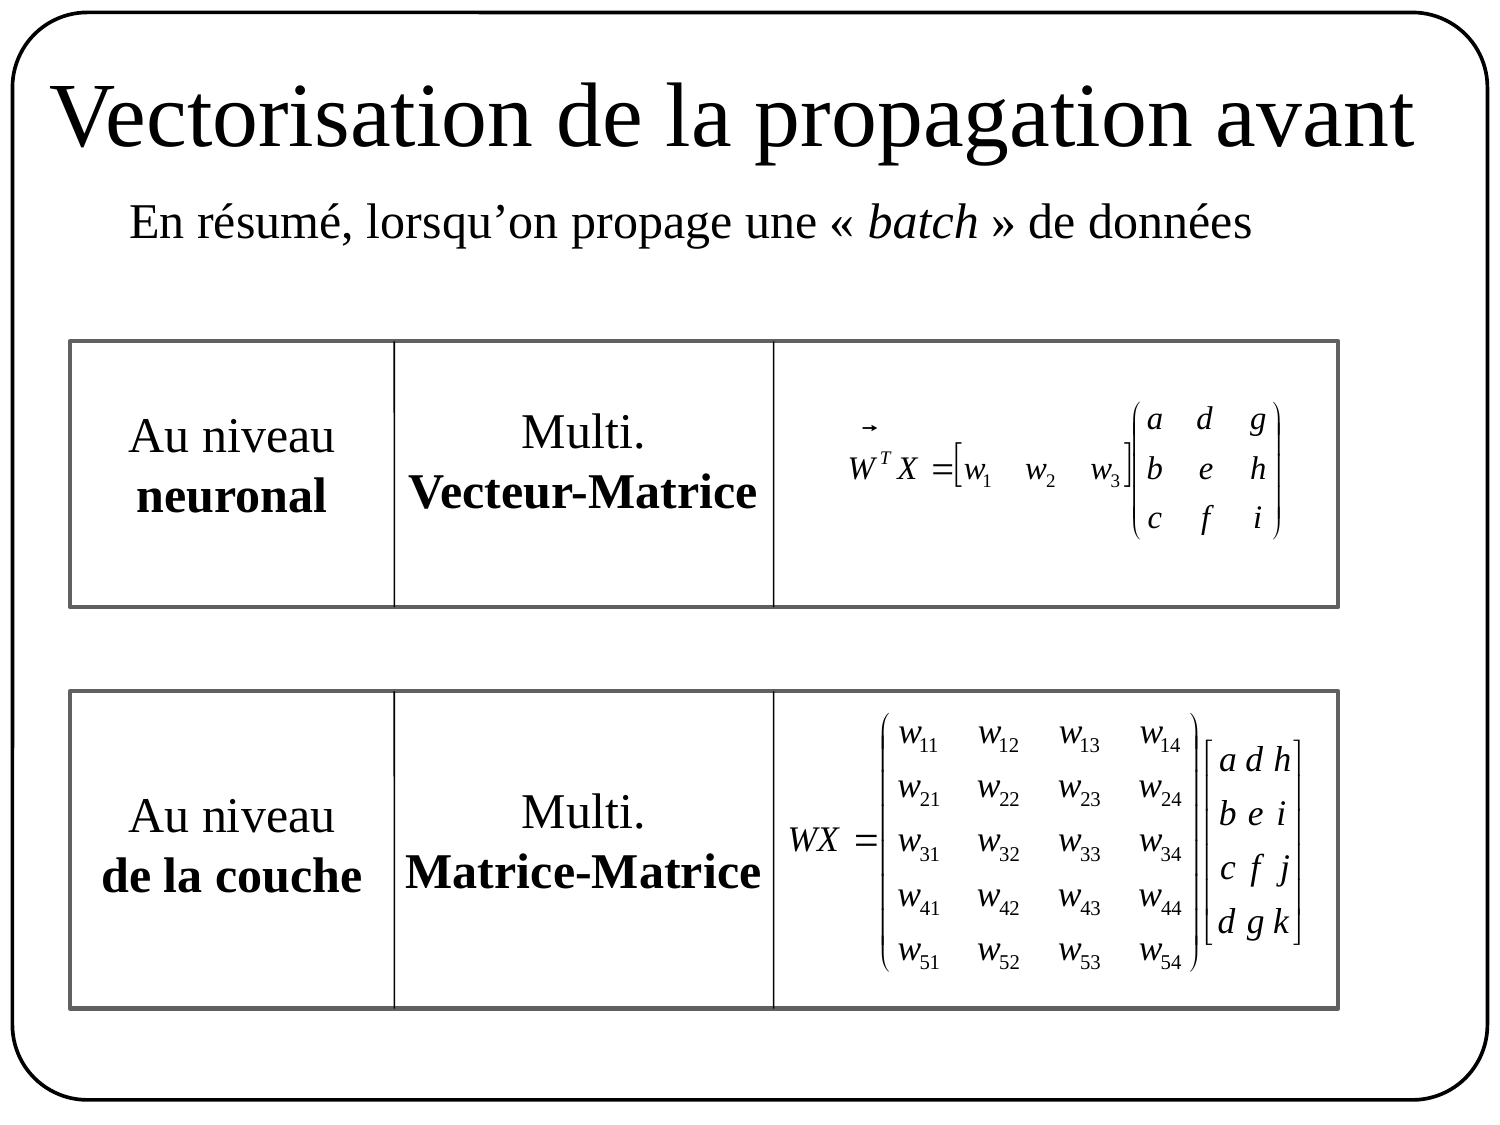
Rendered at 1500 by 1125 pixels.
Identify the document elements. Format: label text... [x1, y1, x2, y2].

picture [785, 703, 1315, 982]
text_box Vectorisation de la propagation avant [12, 15, 1455, 204]
picture [845, 393, 1290, 549]
text_box Multi. Vecteur-Matrice [394, 391, 774, 527]
text_box [68, 689, 1340, 1011]
text_box Multi. Matrice-Matrice [390, 770, 777, 906]
text_box En résumé, lorsqu’on propage une « batch » de données [114, 181, 1268, 257]
text_box [68, 339, 1340, 609]
